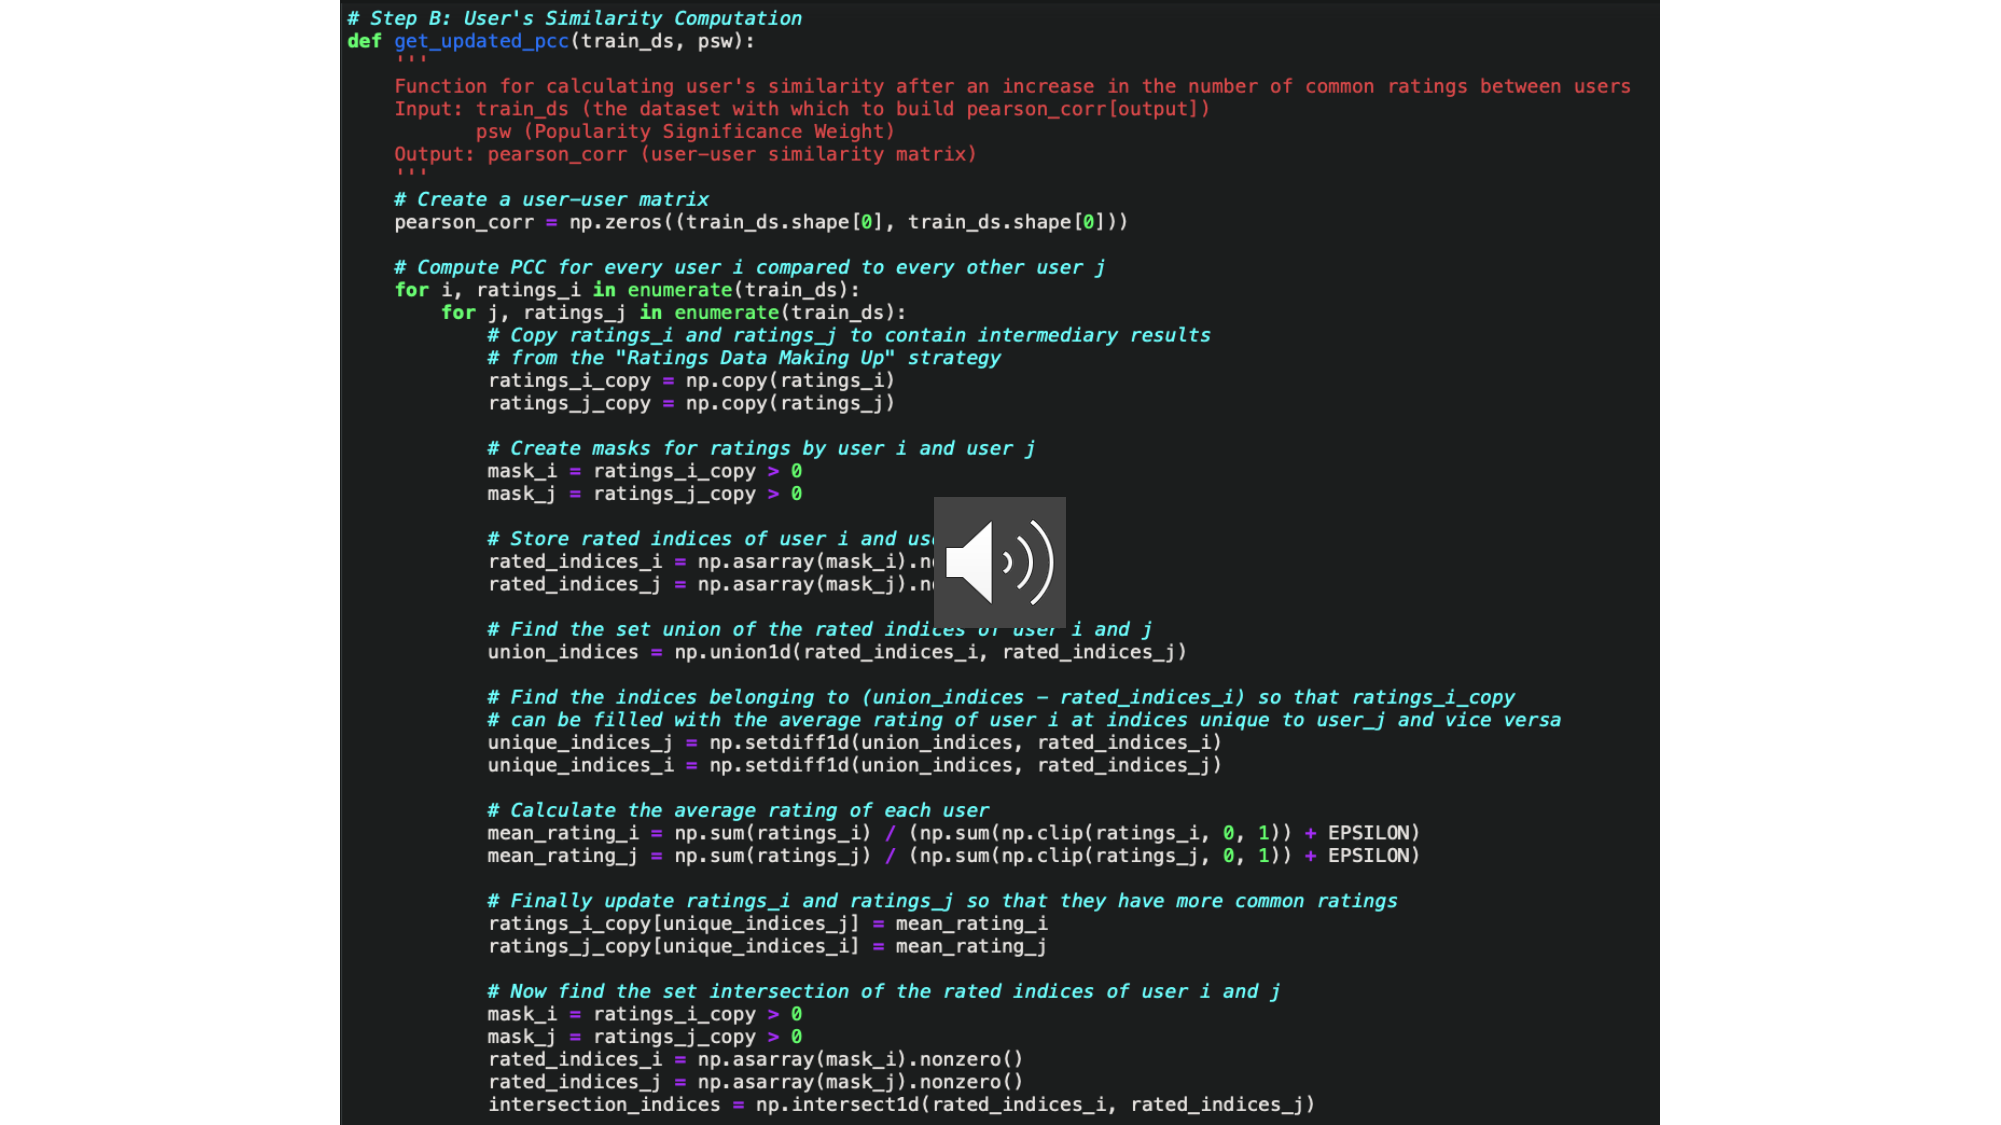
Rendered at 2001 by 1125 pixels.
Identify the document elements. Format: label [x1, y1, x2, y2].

picture [340, 0, 1660, 1125]
